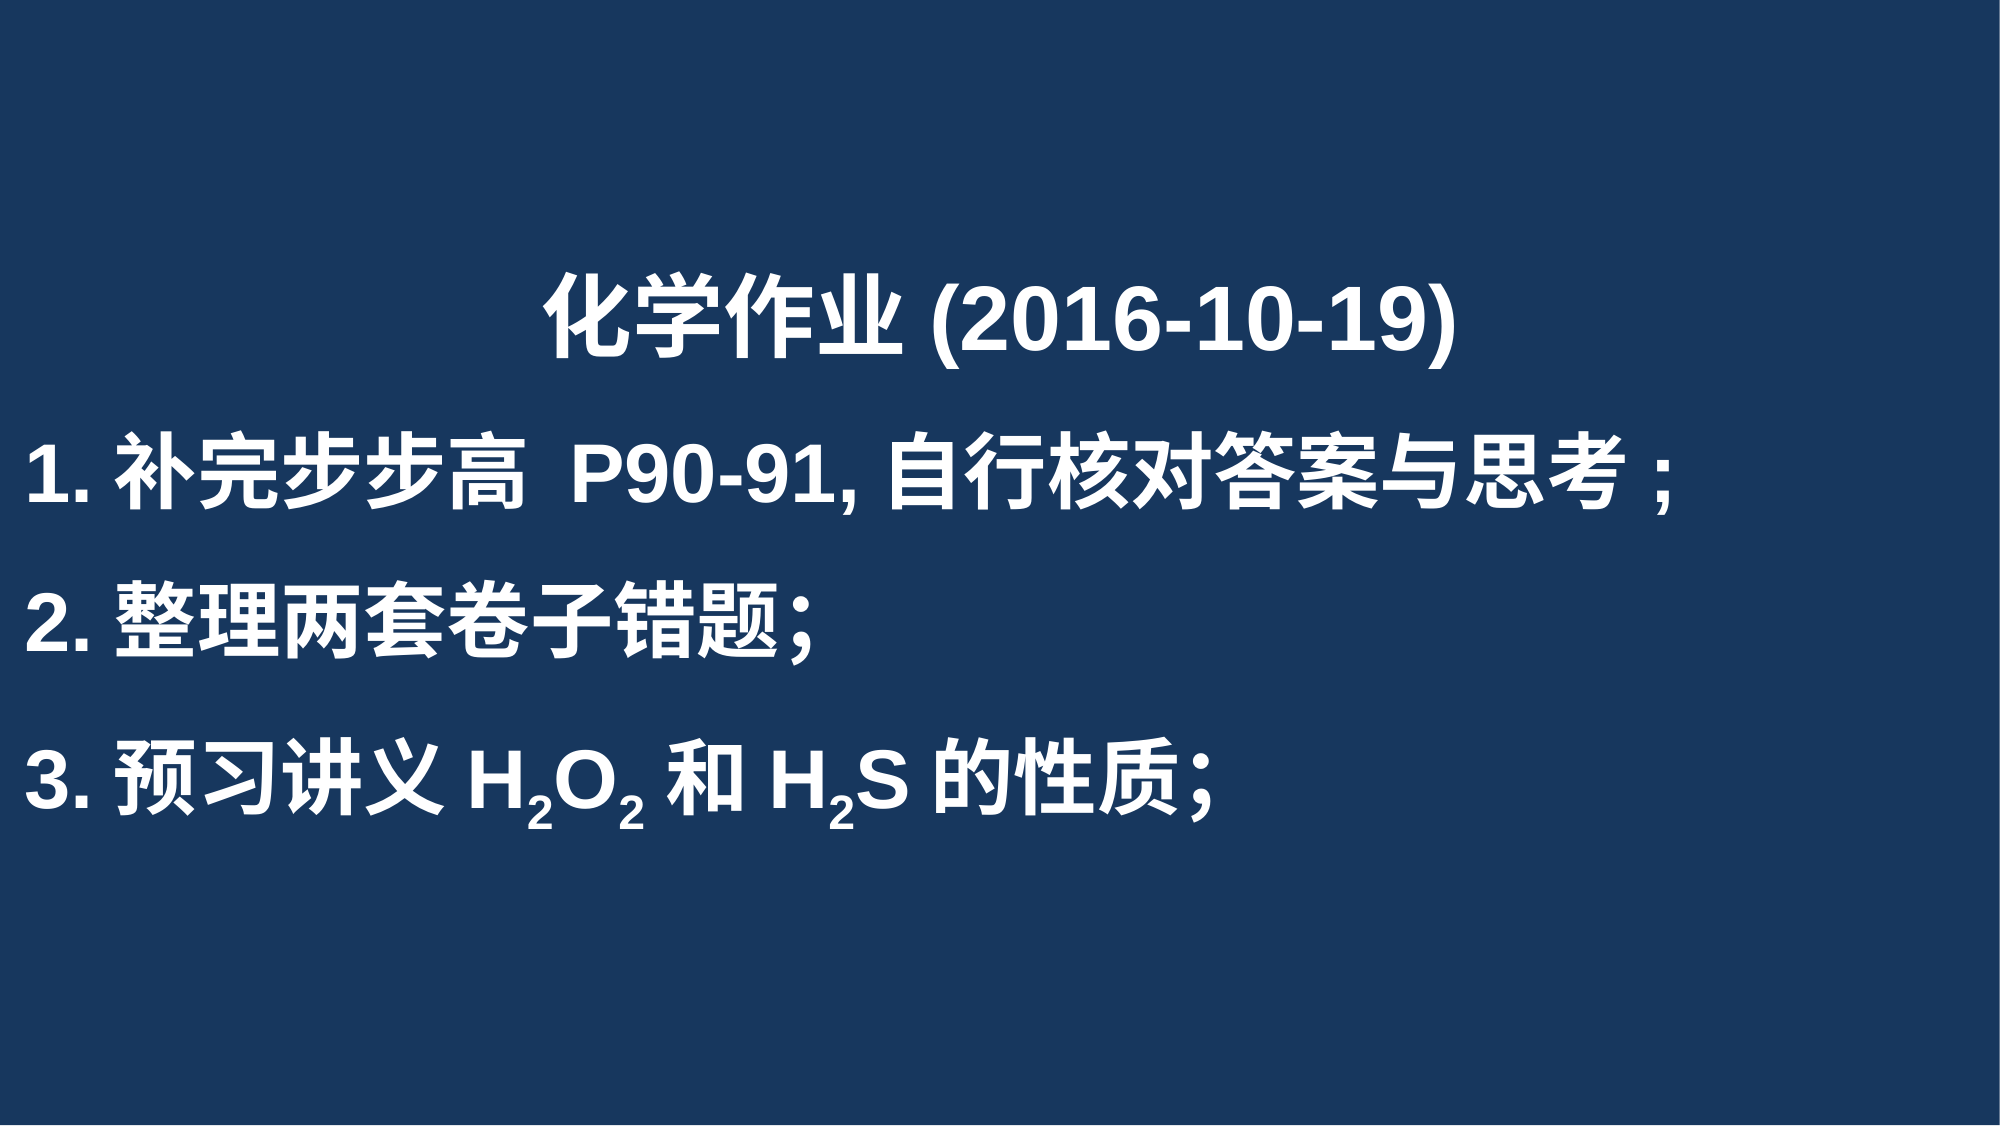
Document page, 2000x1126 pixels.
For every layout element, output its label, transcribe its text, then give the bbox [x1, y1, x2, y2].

text_box 化学作业(2016-10-19) 1.补完步步高 P90-91,自行核对答案与思考; 2.整理两套卷子错题； 3.预习讲义H2O2和H2S的性质； [9, 196, 1990, 847]
